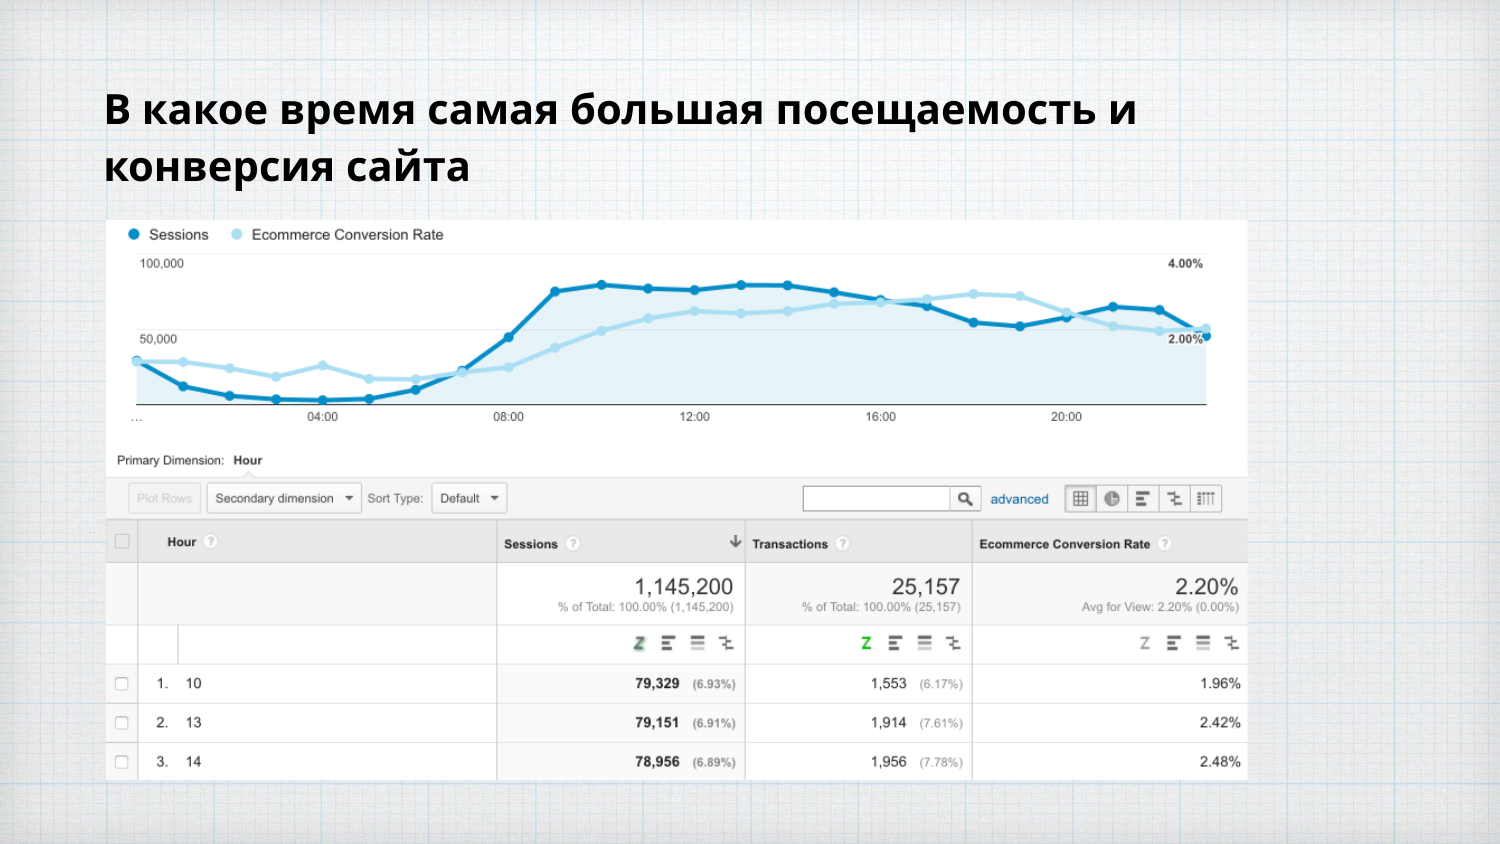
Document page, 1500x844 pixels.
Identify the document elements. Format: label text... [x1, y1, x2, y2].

picture [0, 0, 1500, 844]
text_box В какое время самая большая посещаемость и конверсия сайта [88, 60, 1397, 221]
